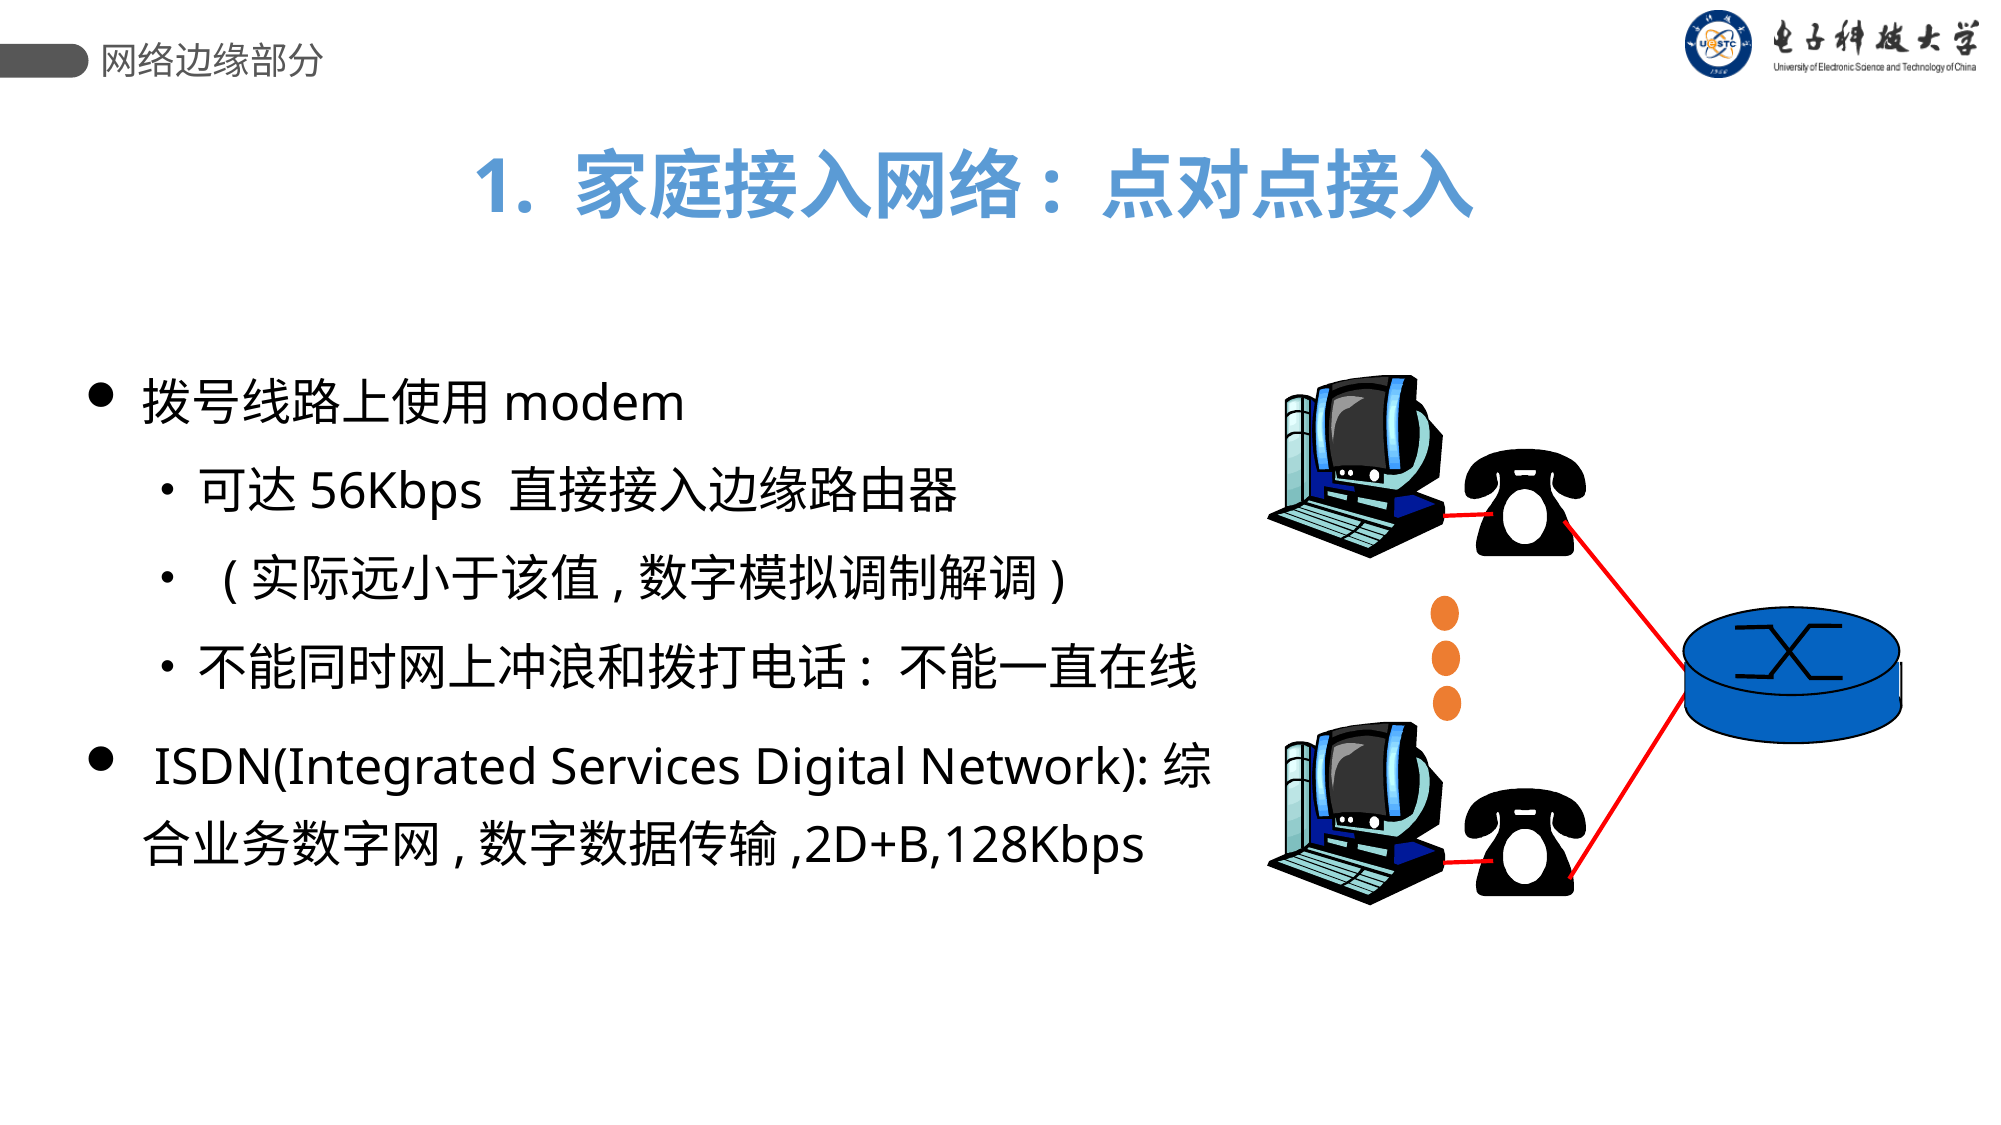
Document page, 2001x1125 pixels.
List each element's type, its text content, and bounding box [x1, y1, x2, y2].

picture [1685, 10, 1979, 78]
text_box 1. 家庭接入网络: 点对点接入 [456, 139, 1543, 236]
text_box 网络边缘部分 [100, 28, 450, 91]
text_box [1267, 373, 1902, 910]
text_box [380, 80, 1656, 269]
text_box 拨号线路上使用modem 可达56Kbps 直接接入边缘路由器 (实际远小于该值,数字模拟调制解调) 不能同时网上冲浪和拨打电话: 不能一直在线 ISDN(Integrated Services Digital Network):综合业务数字网,数字数据传输,2D+B,128Kbps [70, 344, 1268, 806]
